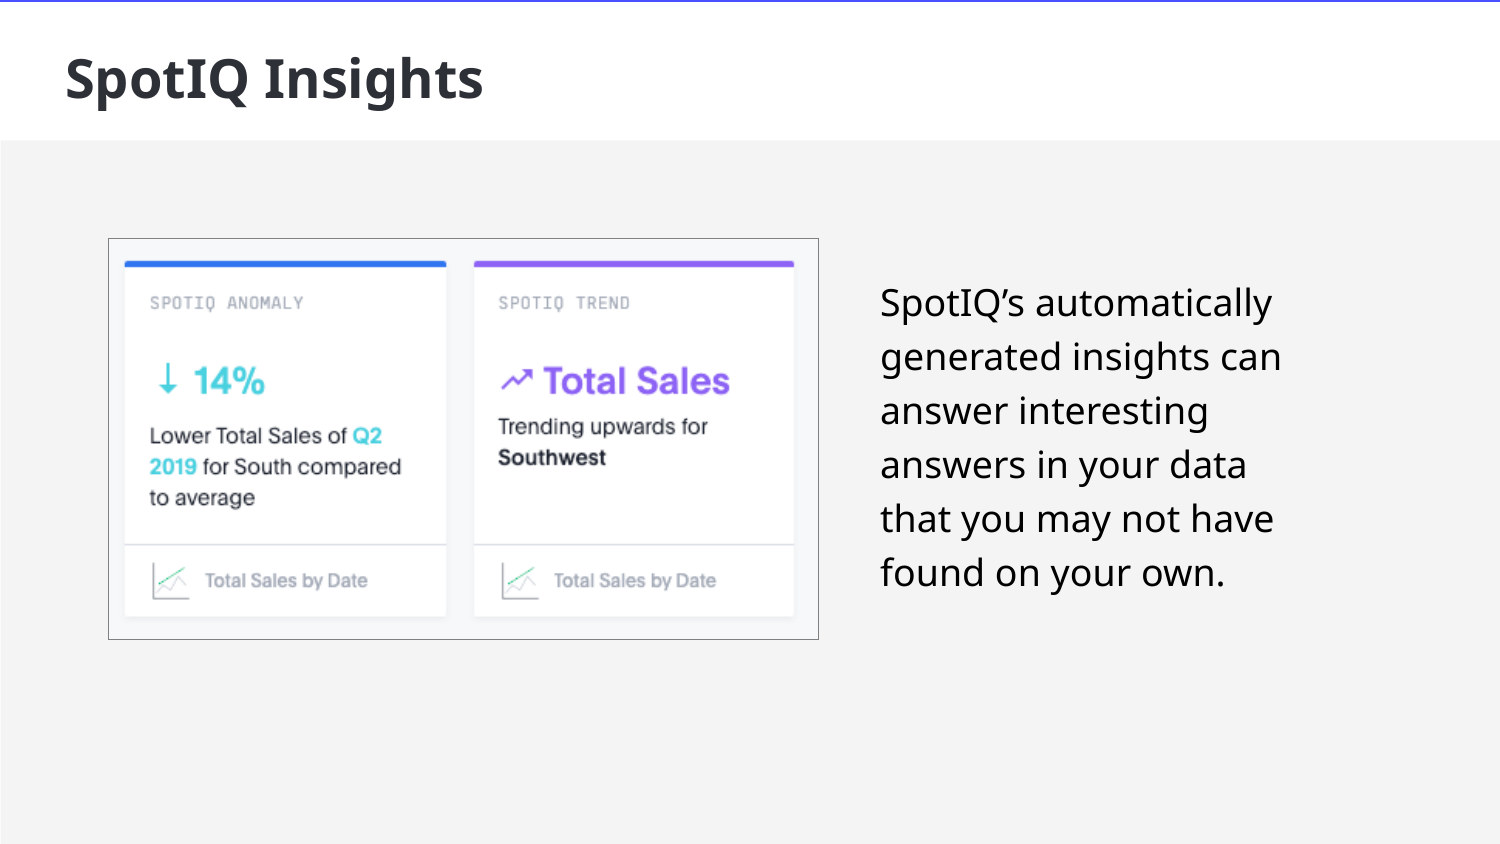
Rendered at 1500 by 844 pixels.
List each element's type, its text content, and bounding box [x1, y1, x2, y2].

text_box SpotIQ’s automatically generated insights can answer interesting answers in your data that you may not have found on your own. [865, 262, 1342, 401]
picture [107, 238, 819, 641]
title SpotIQ Insights [50, 6, 1475, 148]
